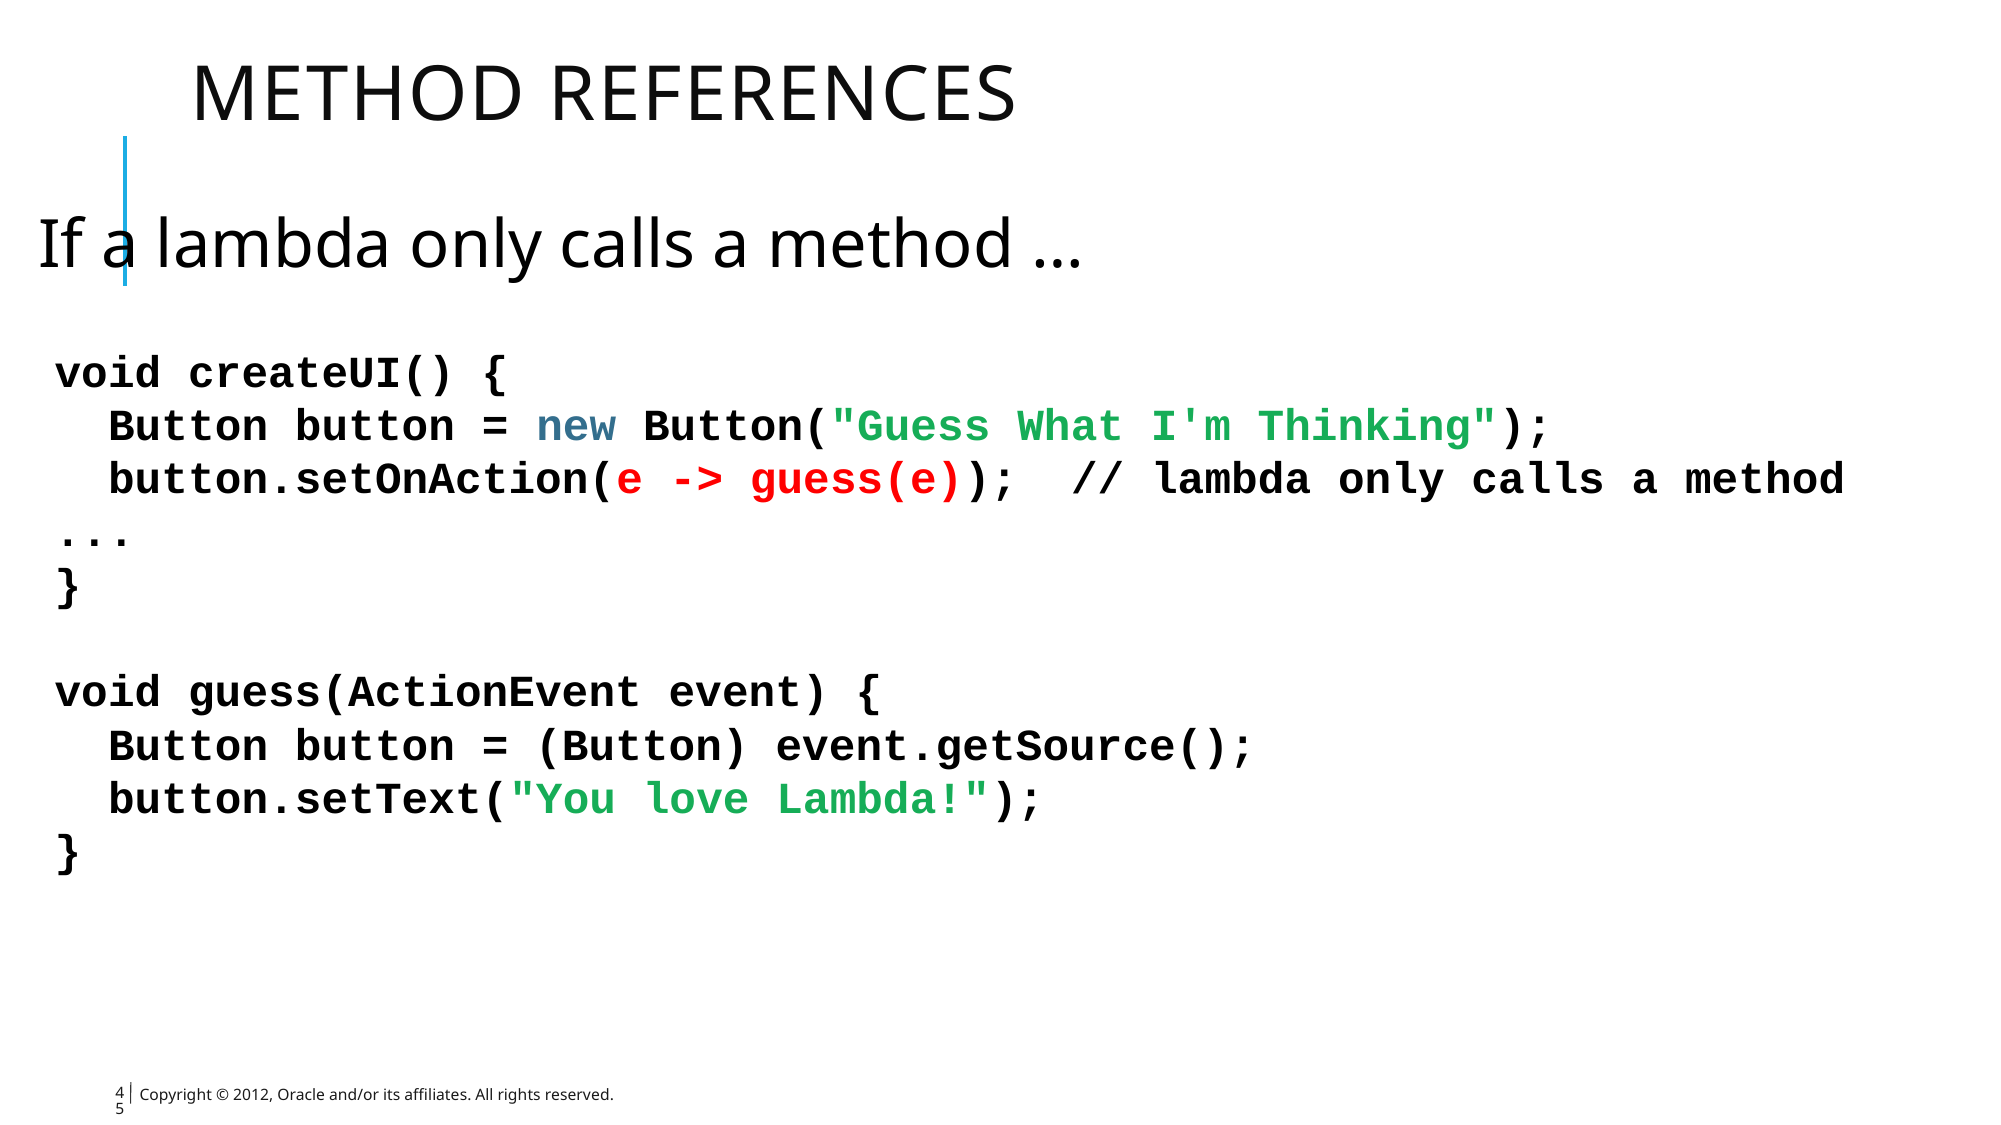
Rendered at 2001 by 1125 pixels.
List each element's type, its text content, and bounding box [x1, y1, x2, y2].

text_box void createUI() { Button button = new Button("Guess What I'm Thinking"); button.setOnAction(e -> guess(e)); // lambda only calls a method ... } void guess(ActionEvent event) { Button button = (Button) event.getSource(); button.setText("You love Lambda!"); } [54, 331, 1894, 888]
text_box If a lambda only calls a method … [38, 200, 1086, 281]
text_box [130, 1081, 622, 1104]
slide_number 45 [102, 1081, 126, 1106]
title Method References [175, 53, 1976, 143]
